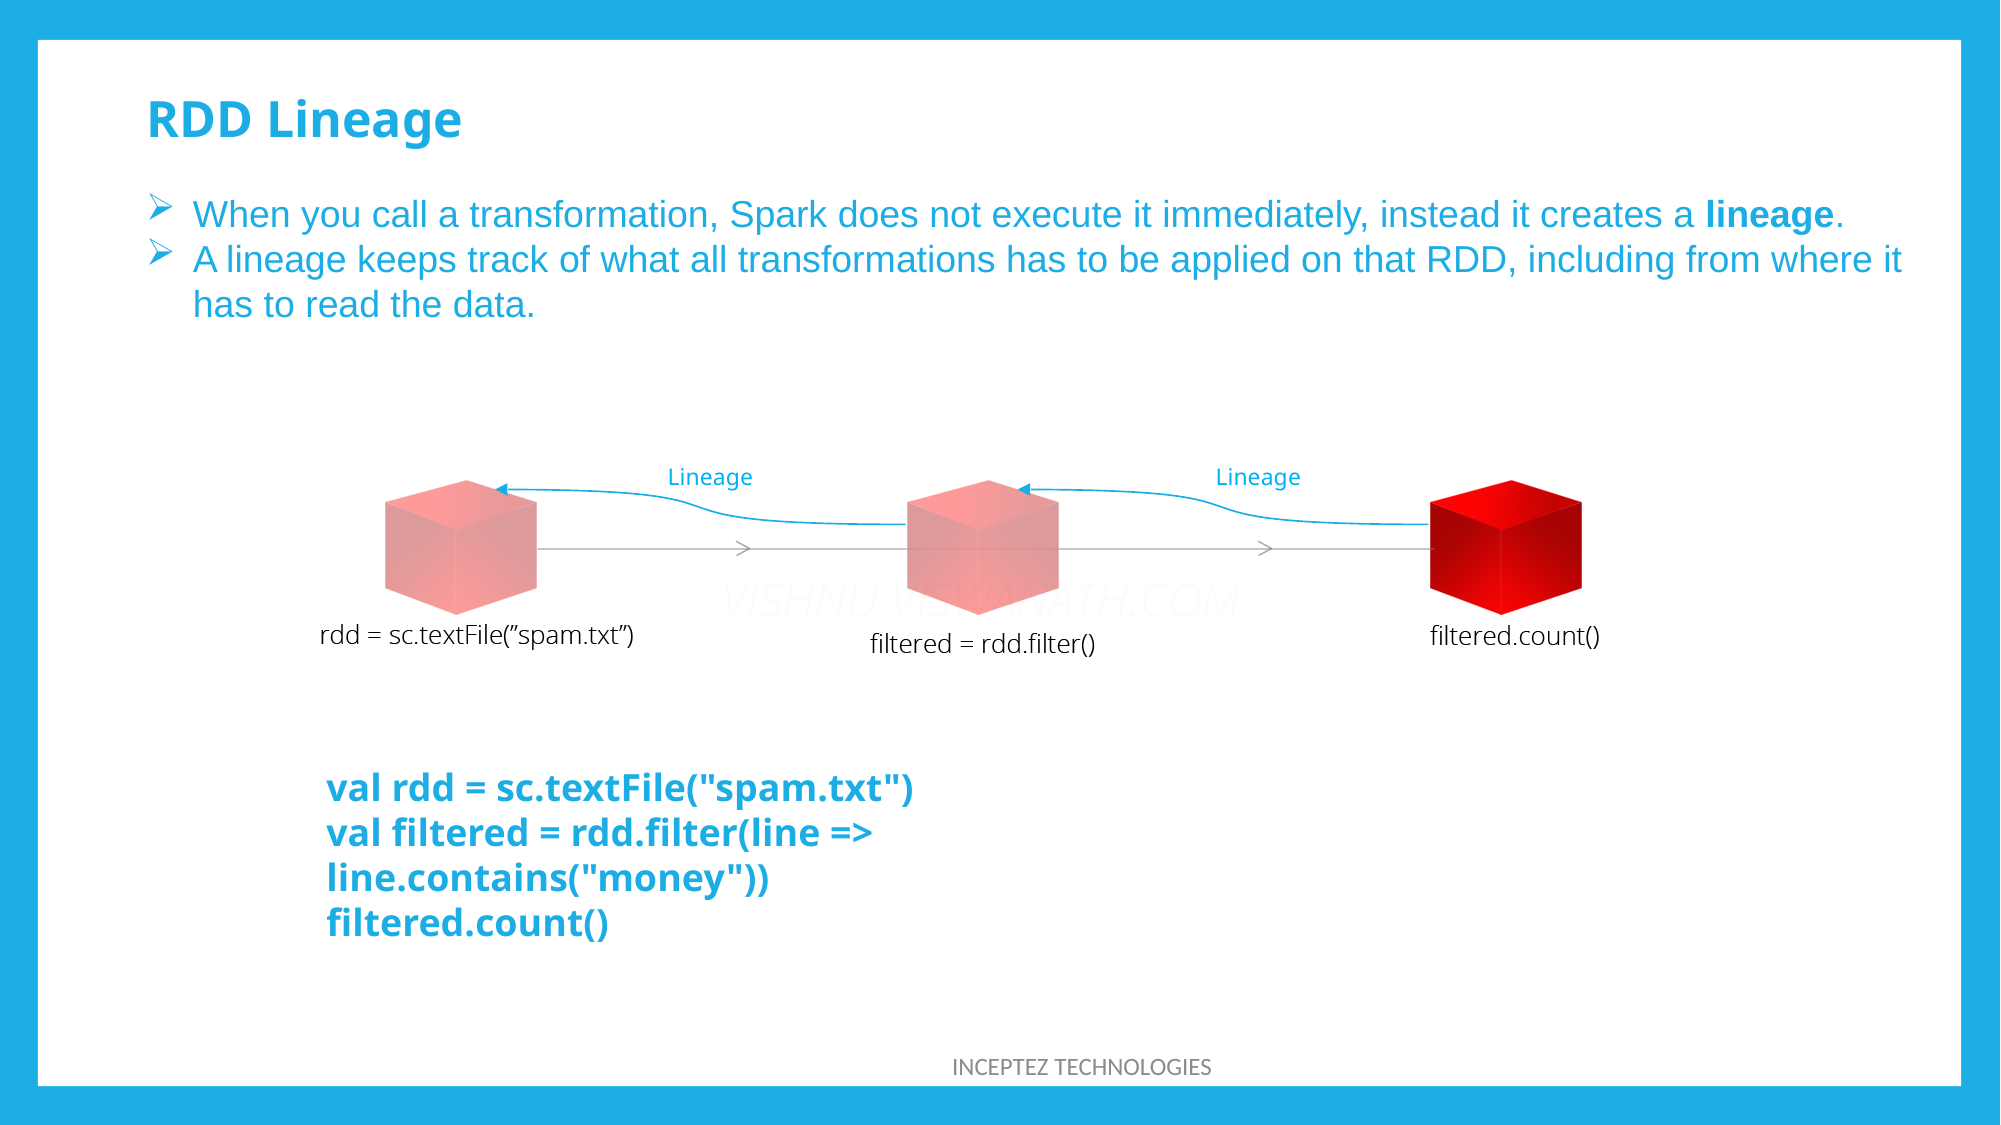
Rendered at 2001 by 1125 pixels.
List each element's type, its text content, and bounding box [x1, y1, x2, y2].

text_box RDD Lineage [92, 80, 1820, 156]
text_box When you call a transformation, Spark does not execute it immediately, instead it creates a lineage. A lineage keeps track of what all transformations has to be applied on that RDD, including from where it has to read the data. [131, 182, 1930, 332]
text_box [494, 489, 906, 525]
text_box INCEPTEZ TECHNOLOGIES [844, 1035, 1320, 1096]
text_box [1017, 489, 1429, 525]
picture [297, 311, 1683, 834]
text_box val rdd = sc.textFile("spam.txt") val filtered = rdd.filter(line => line.contains("money")) filtered.count() [311, 844, 1312, 952]
